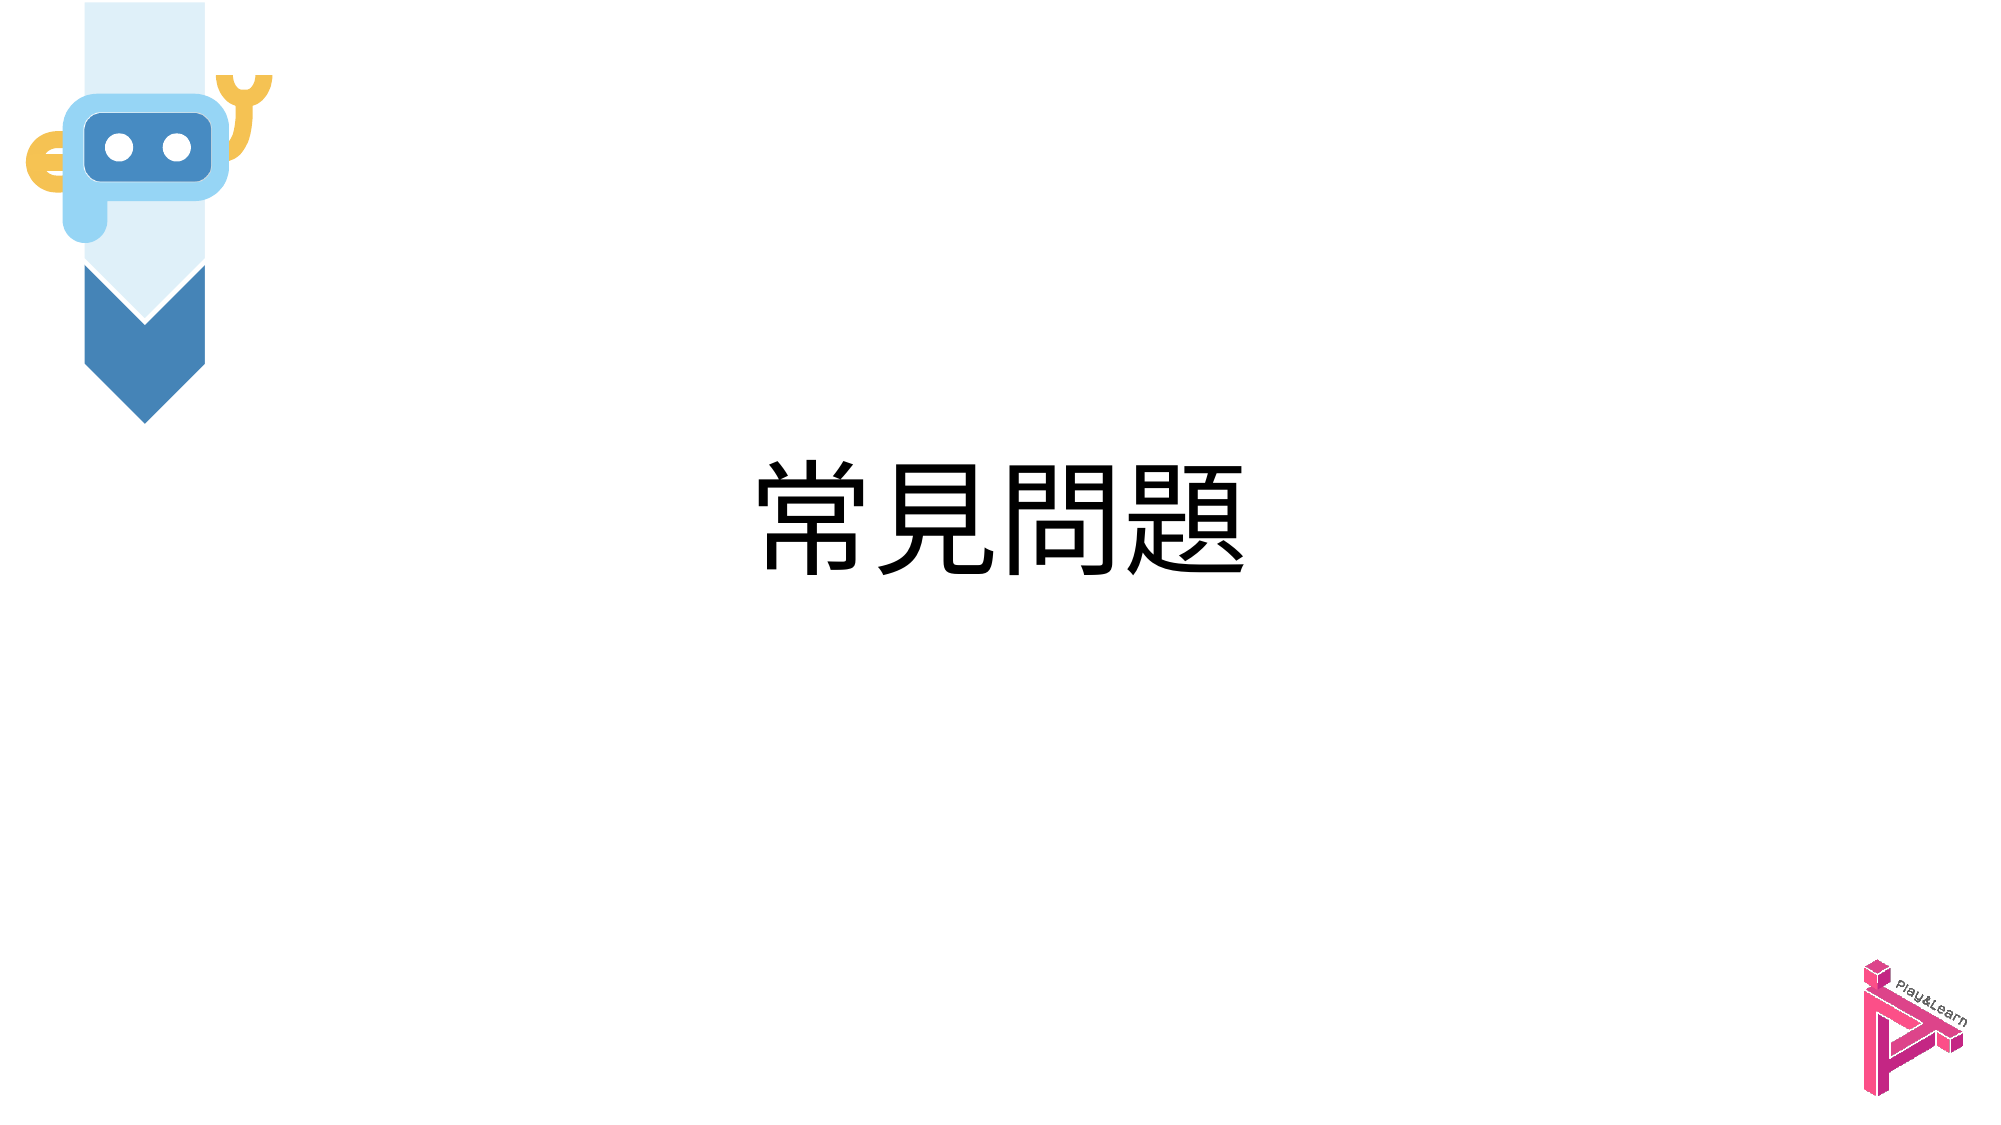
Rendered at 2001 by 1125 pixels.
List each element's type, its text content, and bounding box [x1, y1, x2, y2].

title 常見問題 [136, 280, 1862, 600]
picture [1864, 959, 1971, 1096]
